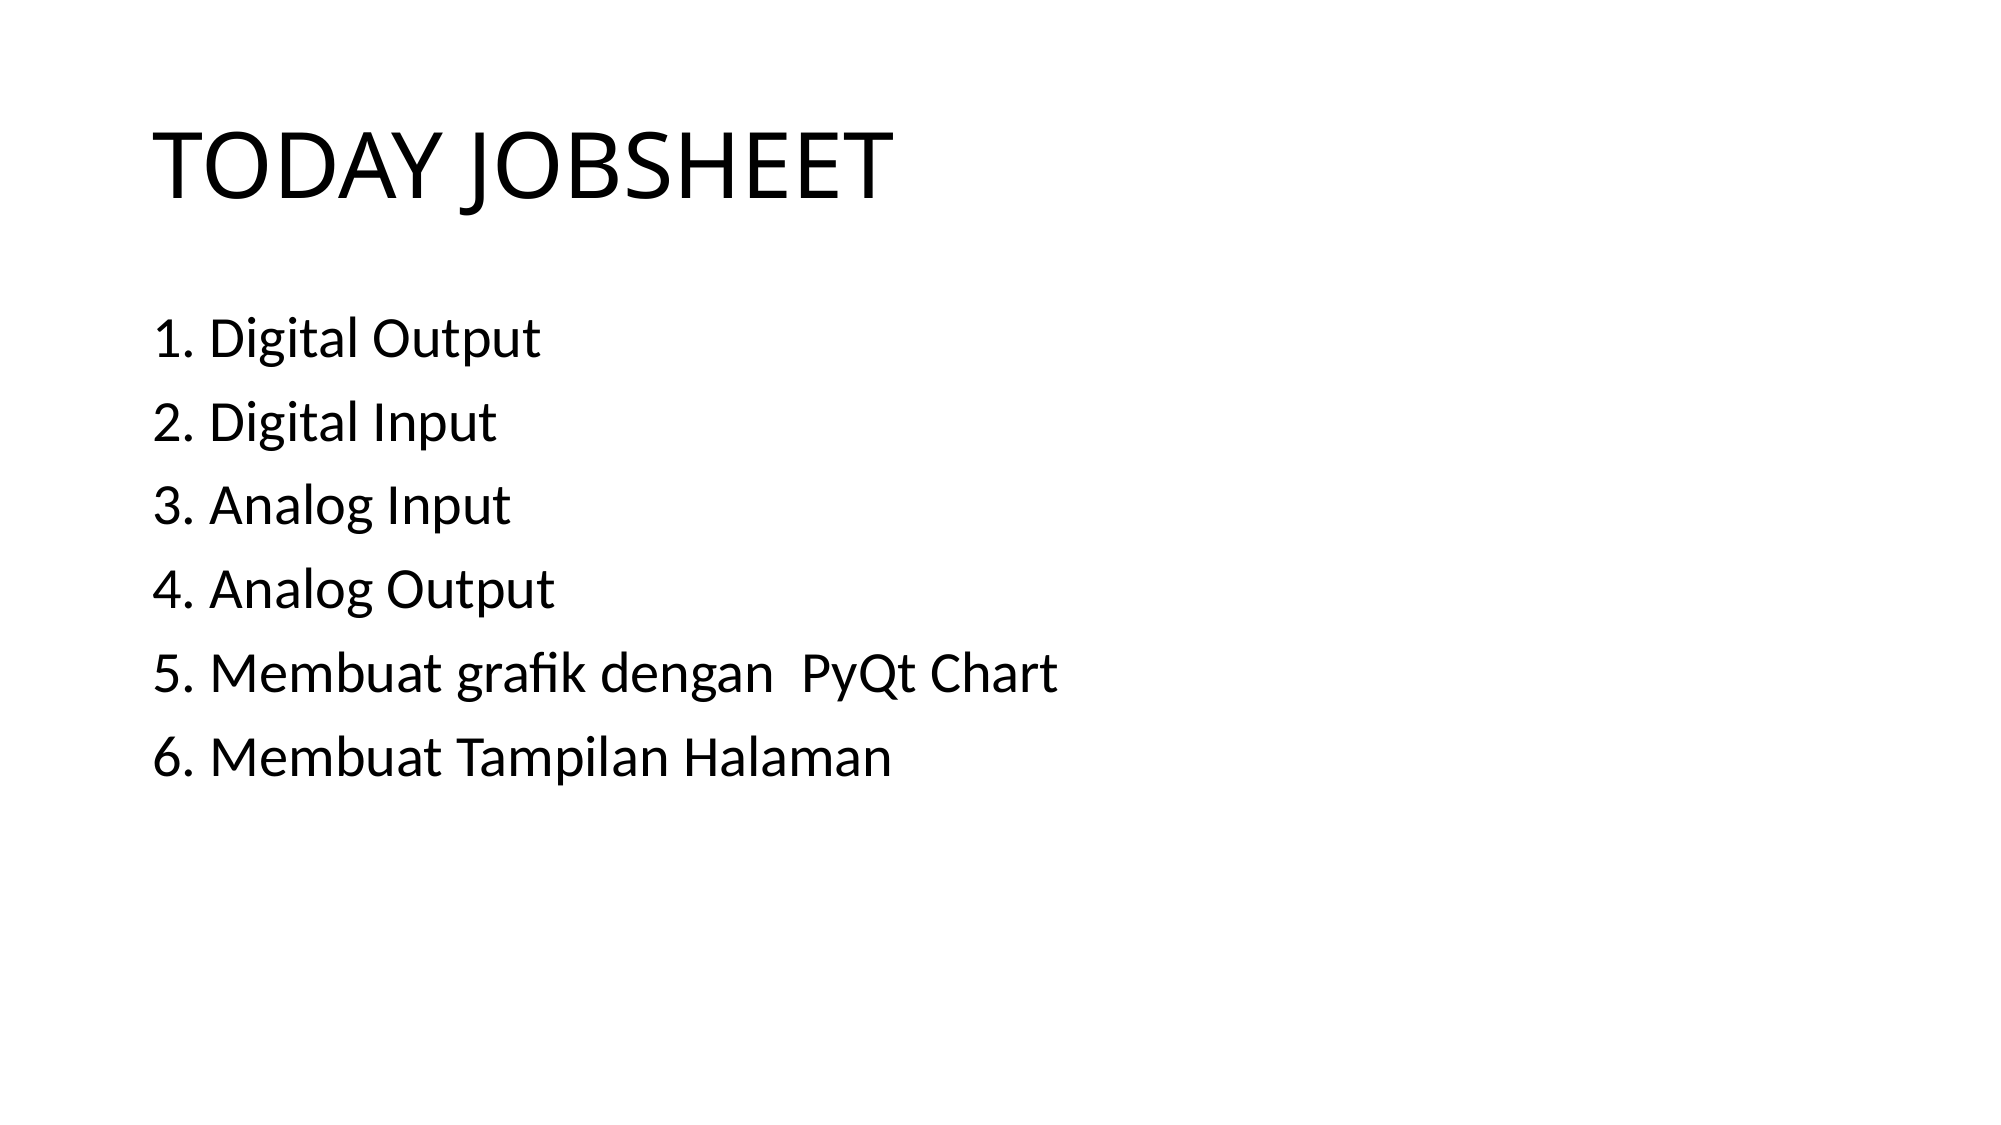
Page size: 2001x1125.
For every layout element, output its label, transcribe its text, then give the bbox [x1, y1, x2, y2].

list 1. Digital Output 2. Digital Input 3. Analog Input 4. Analog Output 5. Membuat grafik dengan PyQt Chart 6. Membuat Tampilan Halaman [137, 299, 1092, 1014]
title TODAY JOBSHEET [137, 59, 1863, 278]
